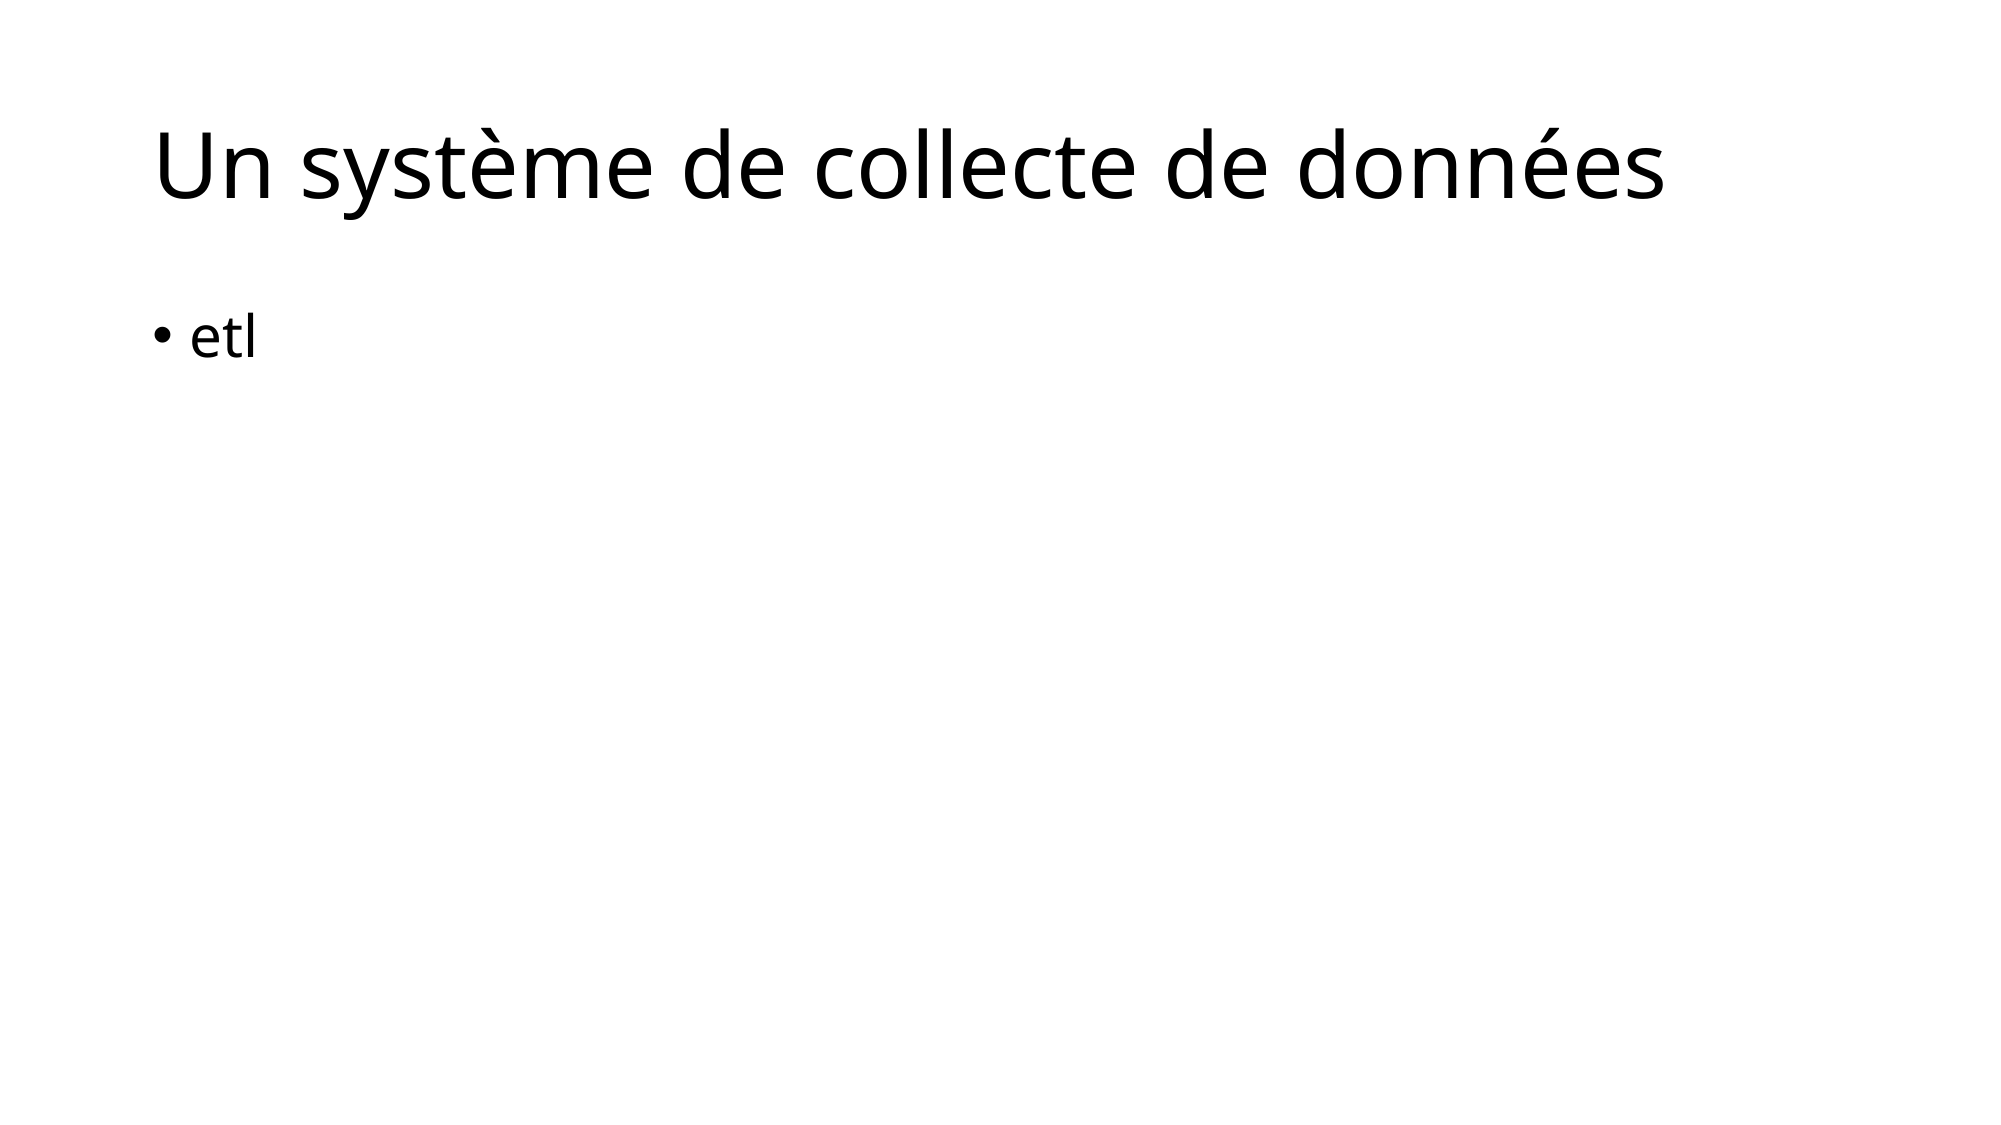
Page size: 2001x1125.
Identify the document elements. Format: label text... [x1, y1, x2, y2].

title Un système de collecte de données [137, 59, 1863, 278]
list etl [137, 299, 1863, 1014]
